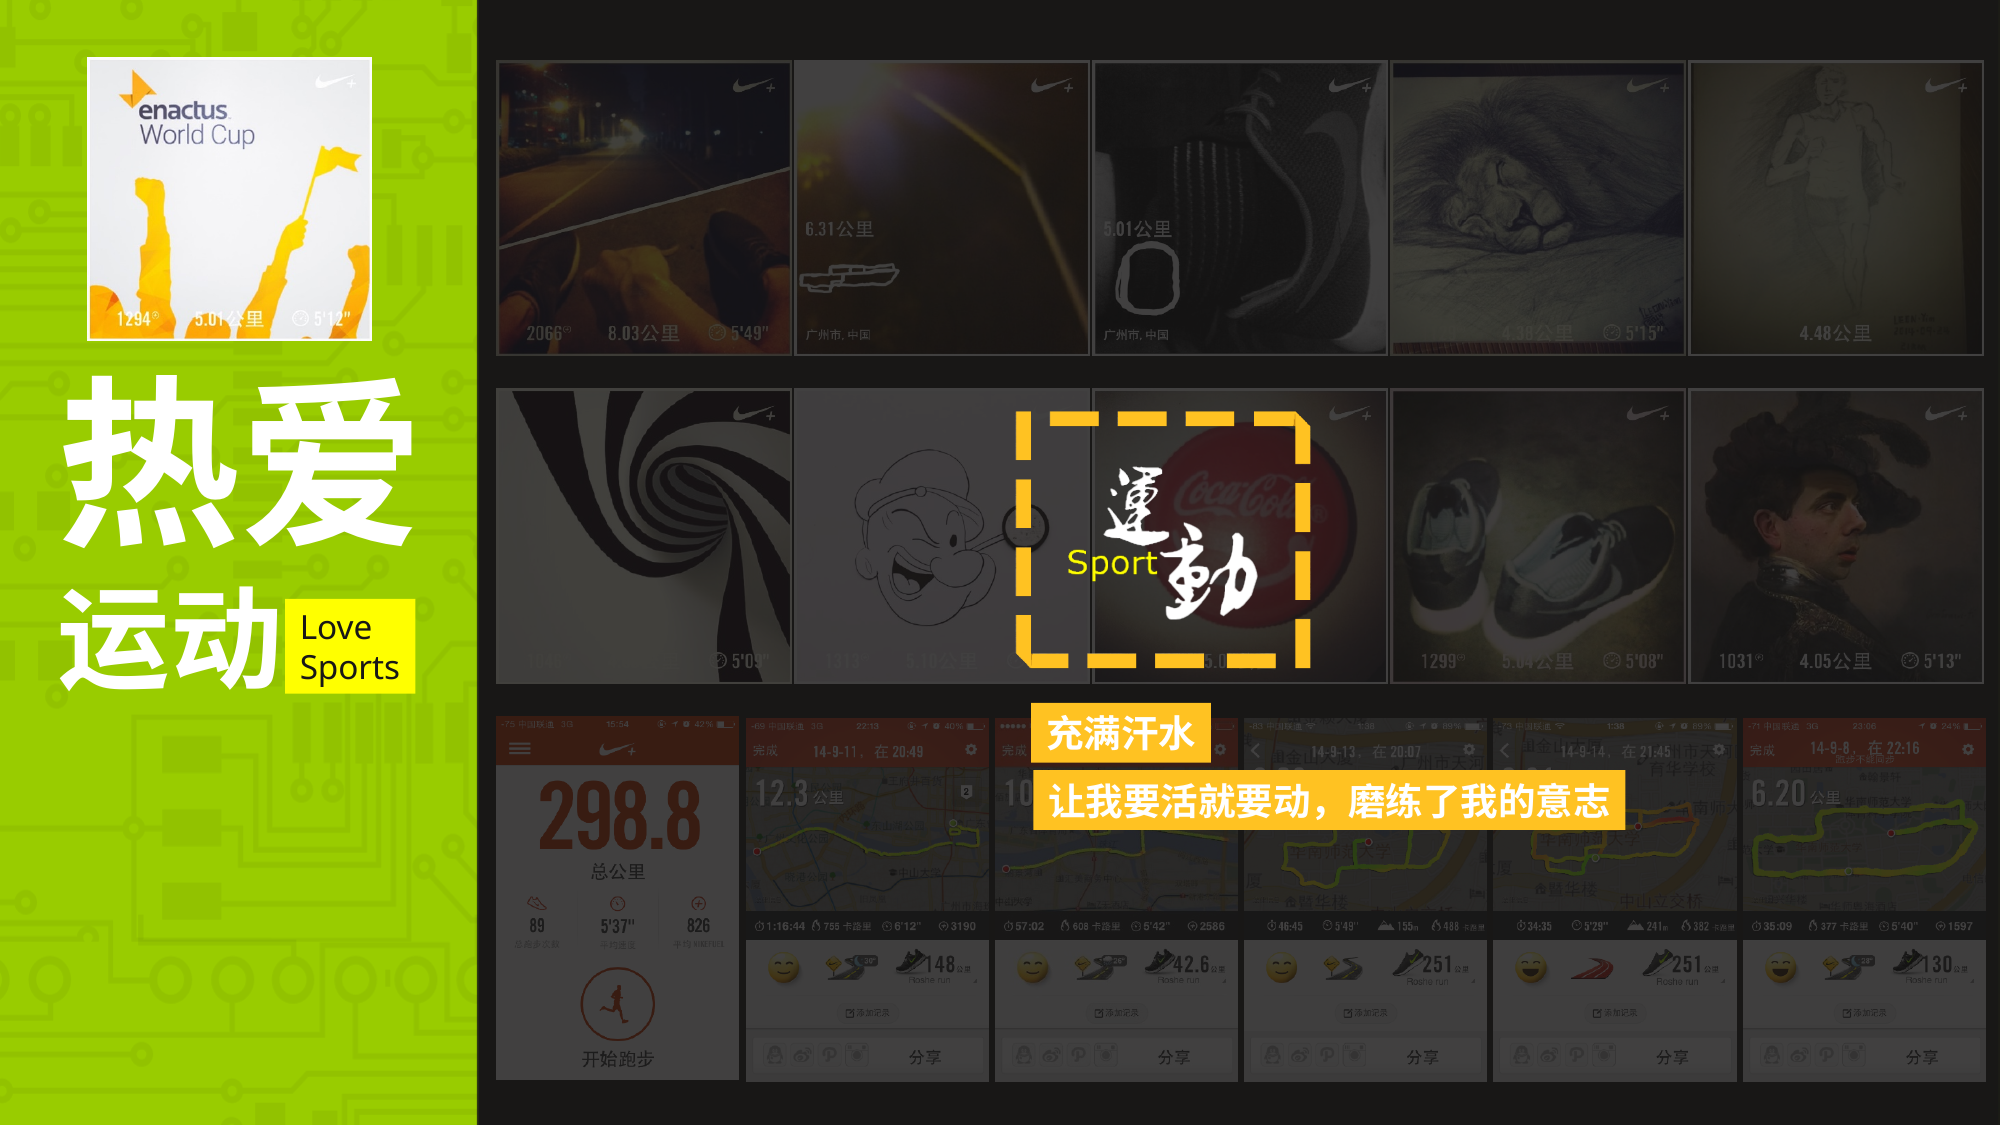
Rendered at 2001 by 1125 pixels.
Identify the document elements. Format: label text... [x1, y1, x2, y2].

text_box 热爱 运动 [42, 340, 439, 711]
picture [1390, 60, 1686, 356]
text_box Love Sports [285, 598, 416, 694]
picture [745, 718, 989, 1082]
text_box [476, 0, 1999, 1125]
picture [794, 60, 1388, 693]
picture [496, 388, 792, 684]
picture [1244, 831, 1487, 1082]
picture [496, 716, 739, 1080]
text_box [1030, 702, 1629, 831]
picture [1688, 388, 1984, 684]
picture [1493, 718, 1737, 1082]
picture [1743, 718, 1986, 1082]
picture [1688, 60, 1984, 356]
picture [496, 60, 792, 356]
picture [995, 718, 1238, 1082]
picture [0, 0, 476, 1125]
picture [1390, 388, 1686, 684]
